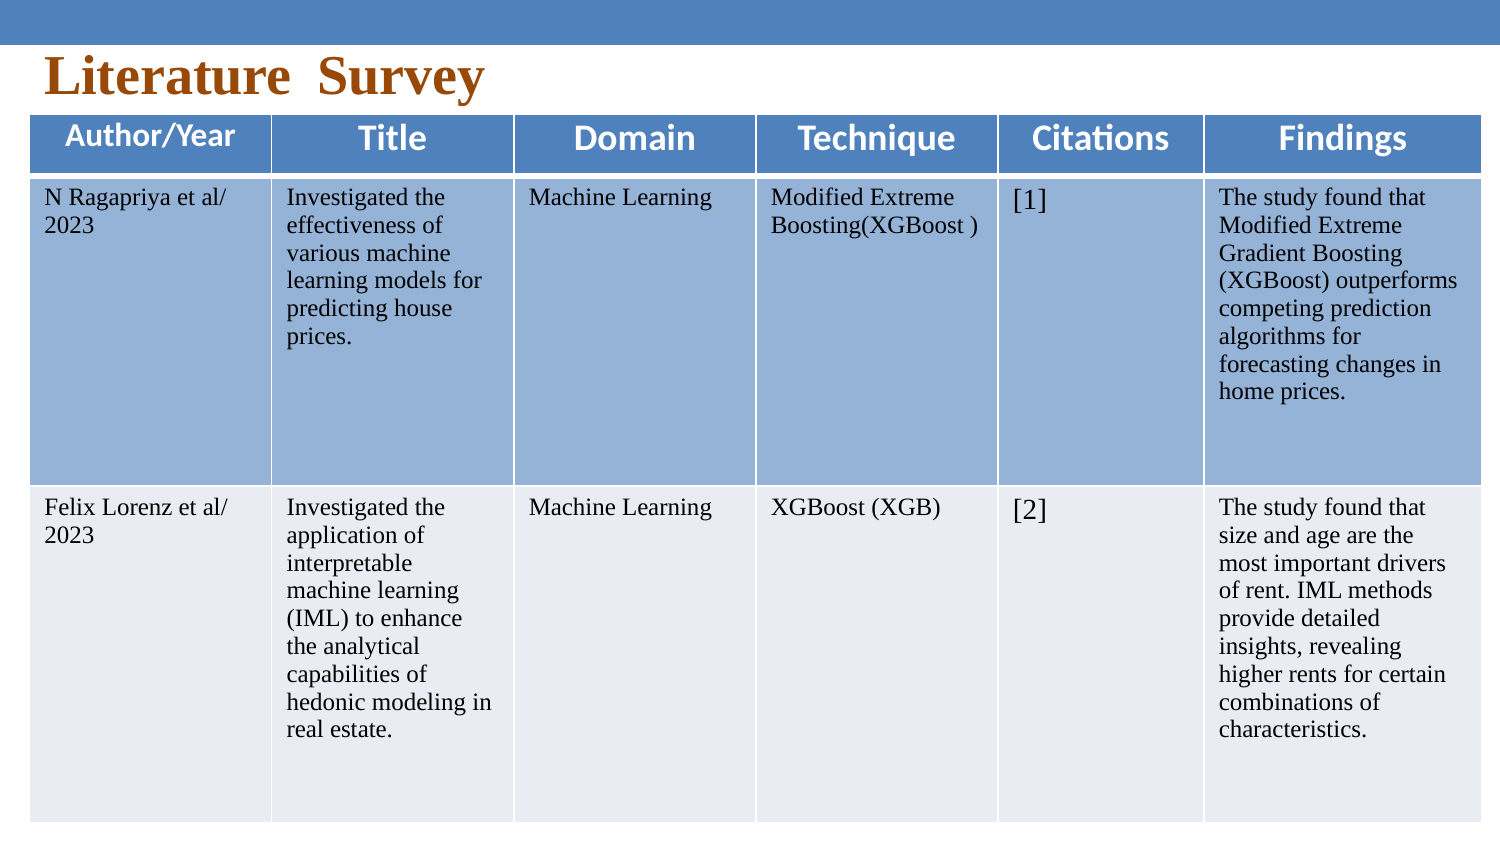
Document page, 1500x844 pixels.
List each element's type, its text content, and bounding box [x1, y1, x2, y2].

table_cell XGBoost (XGB) [757, 487, 997, 822]
table_cell The study found that Modified Extreme Gradient Boosting (XGBoost) outperforms competing prediction algorithms for forecasting changes in home prices. [1205, 179, 1481, 485]
table_cell Felix Lorenz et al/ 2023 [30, 487, 271, 822]
table_cell Machine Learning [515, 179, 755, 485]
table_cell [1] [999, 179, 1203, 485]
table_header Title [272, 115, 513, 173]
table_cell The study found that size and age are the most important drivers of rent. IML methods provide detailed insights, revealing higher rents for certain combinations of characteristics. [1205, 487, 1481, 822]
table_header Citations [999, 115, 1203, 173]
table_header Findings [1205, 115, 1481, 173]
table_cell Modified Extreme Boosting(XGBoost ) [757, 179, 997, 485]
table_header Technique [757, 115, 997, 173]
table_header Domain [515, 115, 755, 173]
table_cell Machine Learning [515, 487, 755, 822]
text_box Literature Survey [29, 31, 780, 114]
table_cell Investigated the effectiveness of various machine learning models for predicting house prices. [272, 179, 513, 485]
table_cell Investigated the application of interpretable machine learning (IML) to enhance the analytical capabilities of hedonic modeling in real estate. [272, 487, 513, 822]
table_cell N Ragapriya et al/ 2023 [30, 179, 271, 485]
table_header Author/Year [30, 115, 271, 173]
table_cell [2] [999, 487, 1203, 822]
